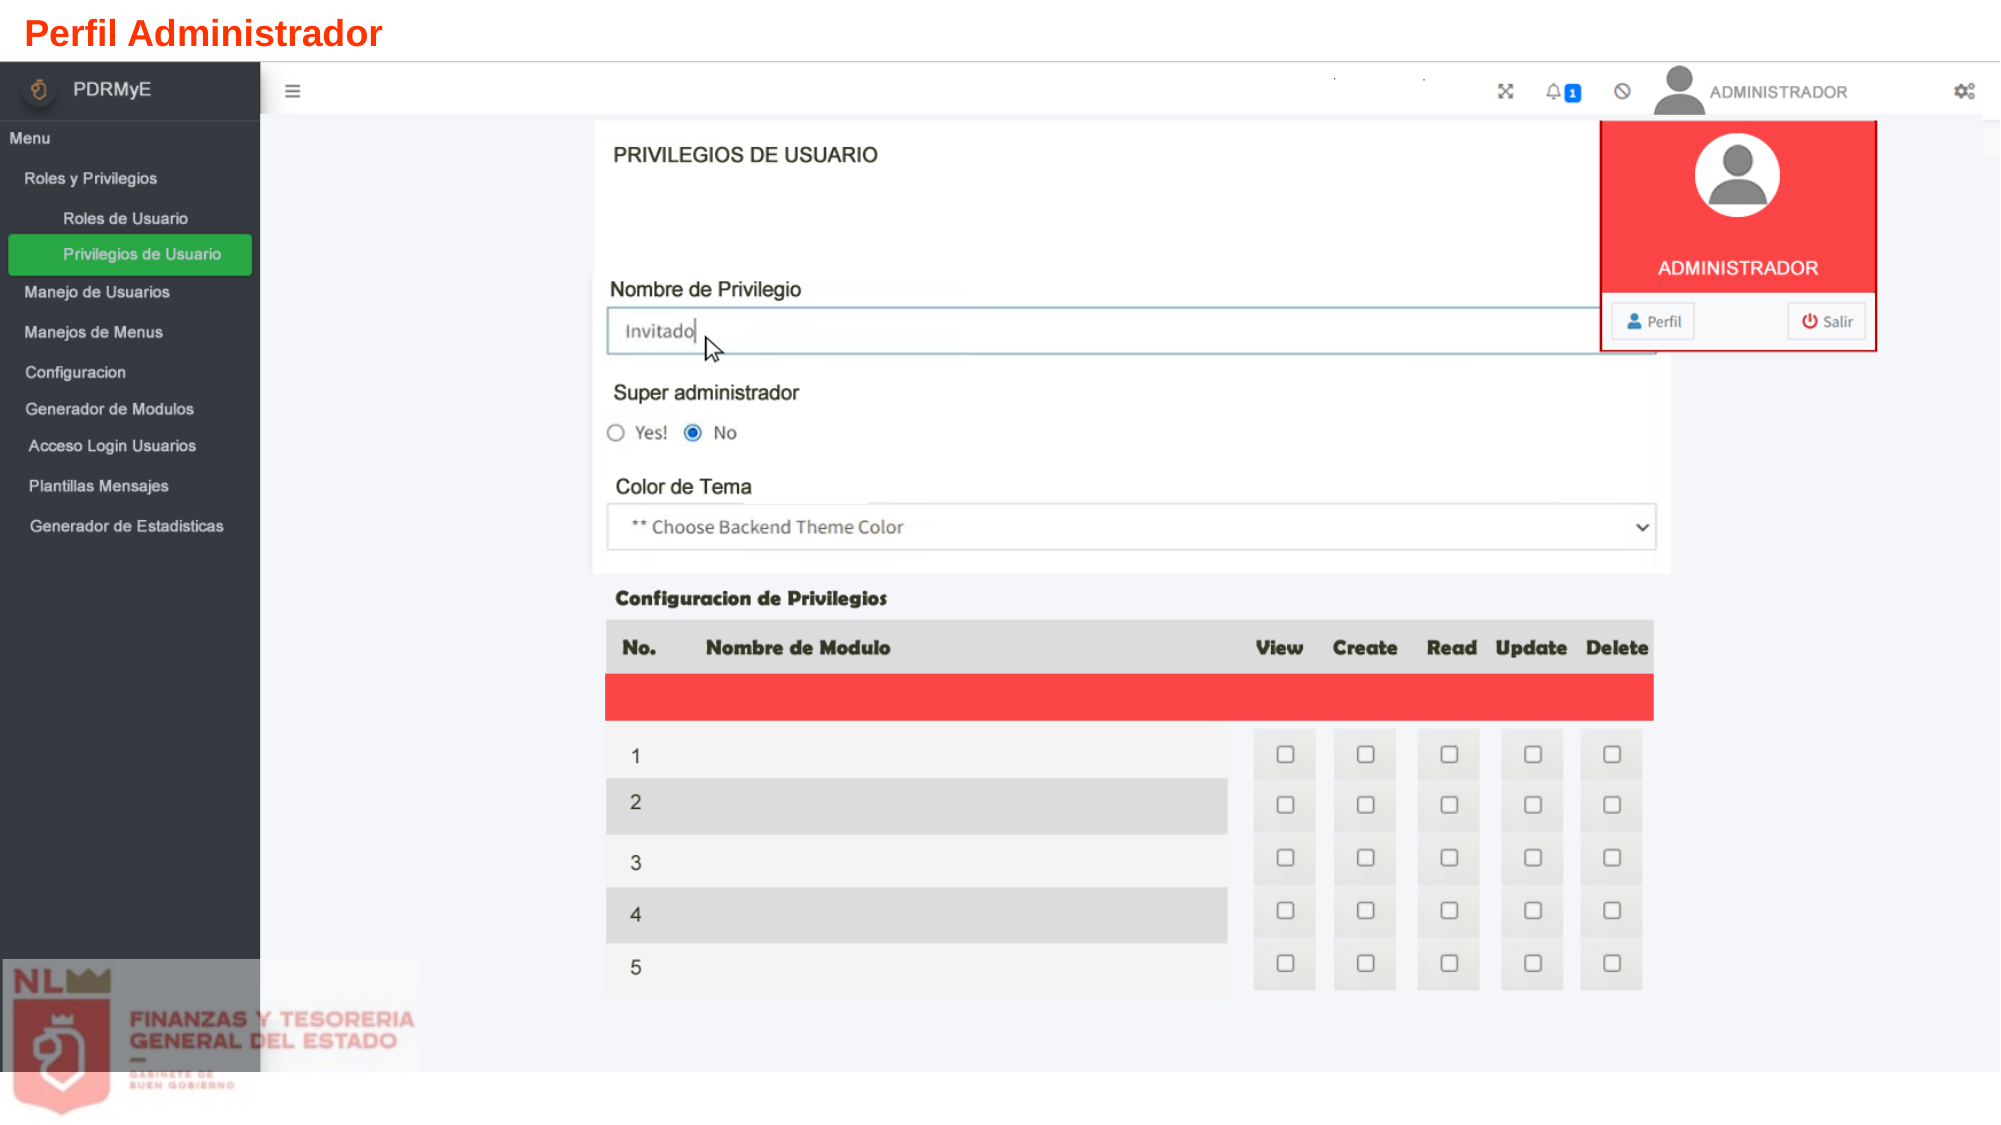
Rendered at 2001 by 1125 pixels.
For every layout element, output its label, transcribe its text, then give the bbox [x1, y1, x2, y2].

picture [0, 61, 2000, 1072]
text_box Perfil Administrador [9, 1, 813, 61]
text_box [2, 1072, 420, 1123]
